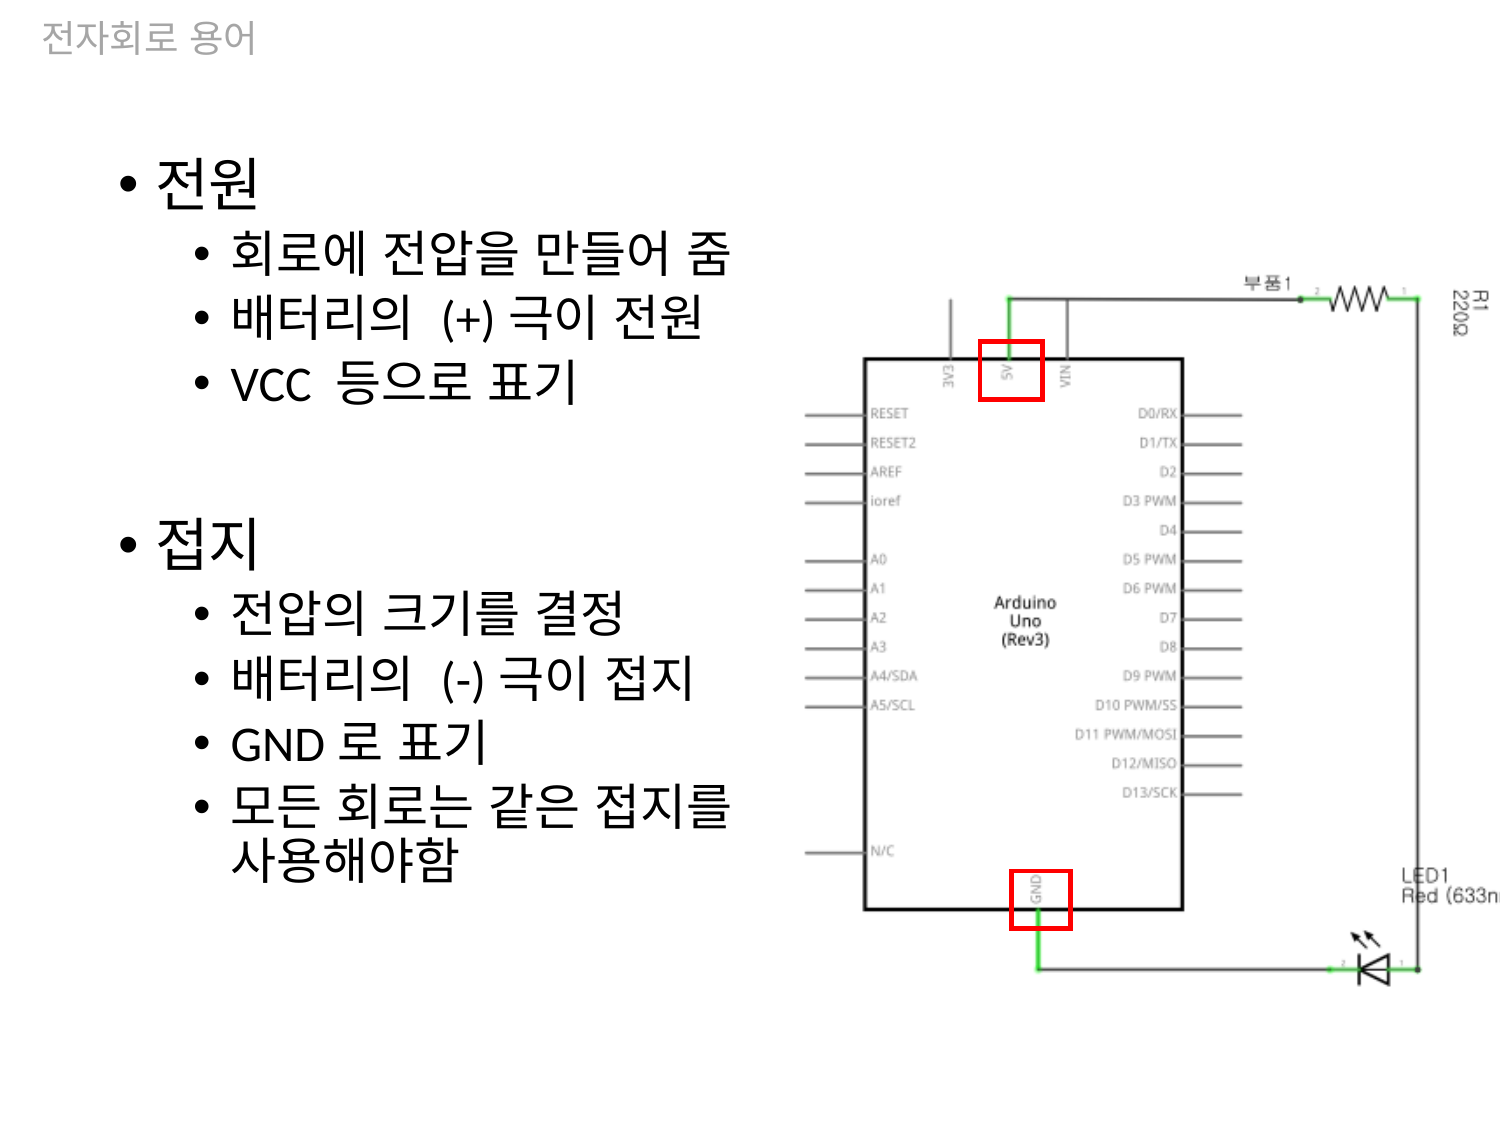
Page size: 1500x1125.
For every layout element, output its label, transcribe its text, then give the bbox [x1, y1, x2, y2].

picture [786, 251, 1500, 1013]
text_box 전자회로 용어 [26, 7, 274, 68]
list 전원 회로에 전압을 만들어 줌 배터리의 (+)극이 전원 VCC 등으로 표기 접지 전압의 크기를 결정 배터리의 (-)극이 접지 GND로 표기 모든 회로는 같은 접지를 사용해야함 [103, 148, 827, 1032]
